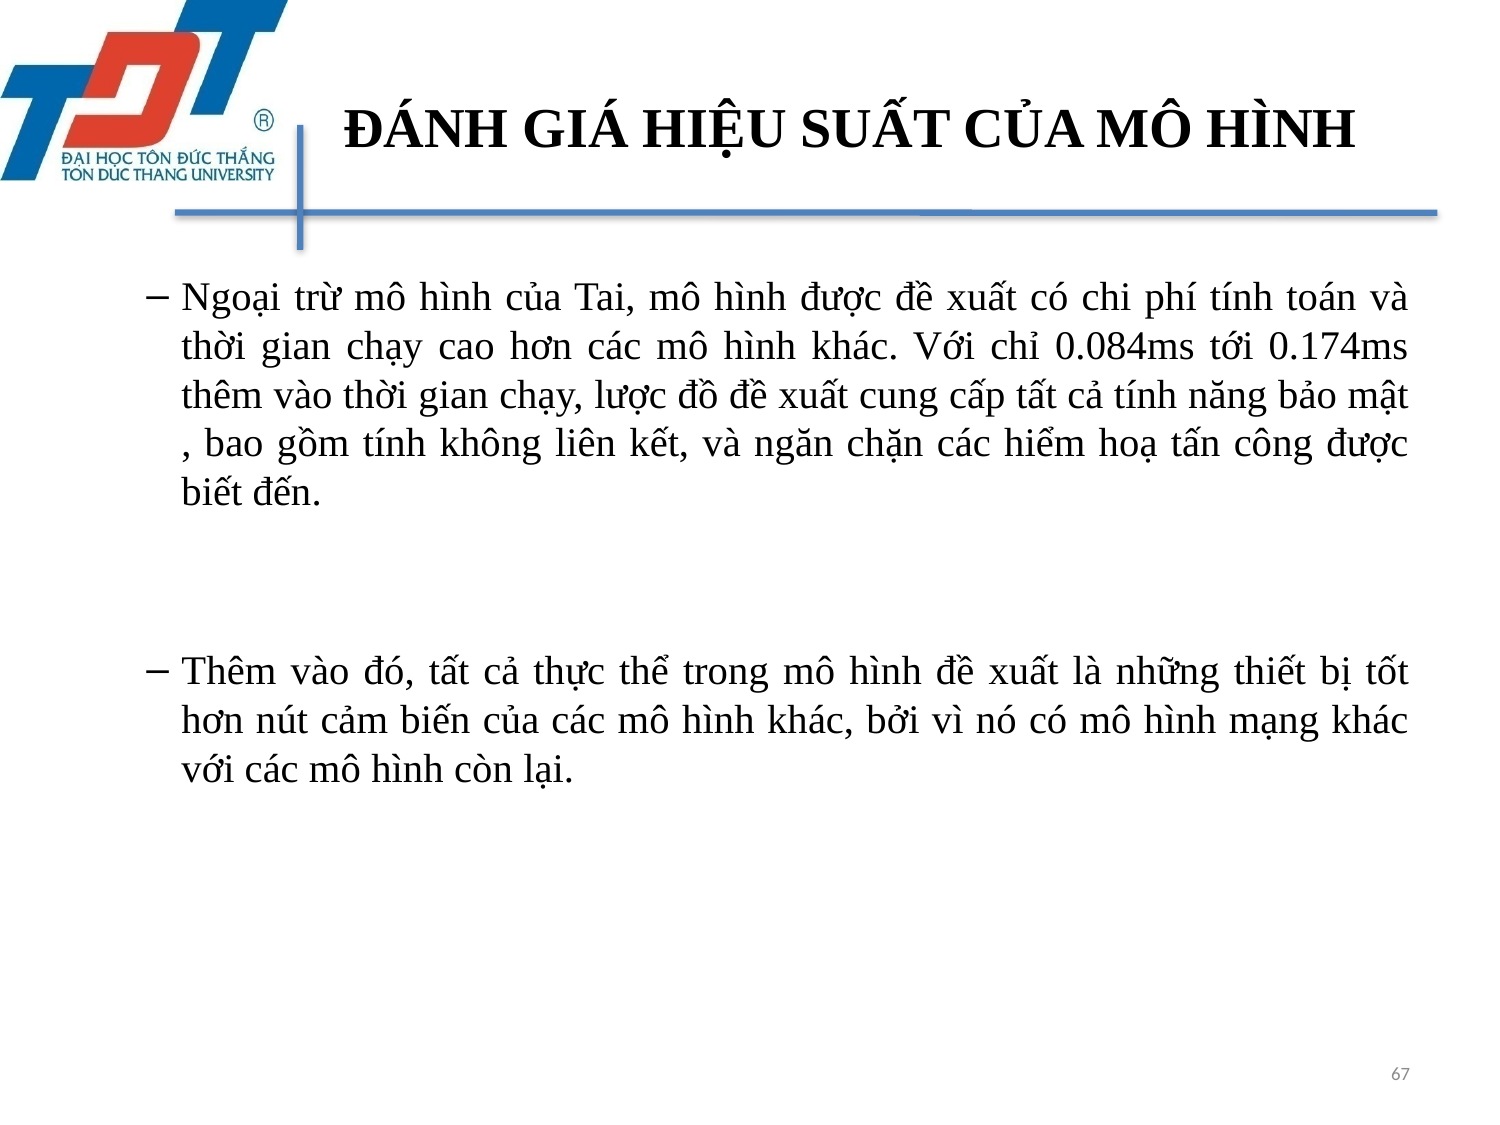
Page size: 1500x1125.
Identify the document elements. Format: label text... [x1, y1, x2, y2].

list Ngoại trừ mô hình của Tai, mô hình được đề xuất có chi phí tính toán và thời gian chạy cao hơn các mô hình khác. Với chỉ 0.084ms tới 0.174ms thêm vào thời gian chạy, lược đồ đề xuất cung cấp tất cả tính năng bảo mật , bao gồm tính không liên kết, và ngăn chặn các hiểm hoạ tấn công được biết đến. Thêm vào đó, tất cả thực thể trong mô hình đề xuất là những thiết bị tốt hơn nút cảm biến của các mô hình khác, bởi vì nó có mô hình mạng khác với các mô hình còn lại. [75, 262, 1425, 1005]
slide_number 67 [1074, 1042, 1425, 1103]
picture [0, 0, 288, 181]
title ĐÁNH GIÁ HIỆU SUẤT CỦA MÔ HÌNH [174, 31, 1500, 219]
